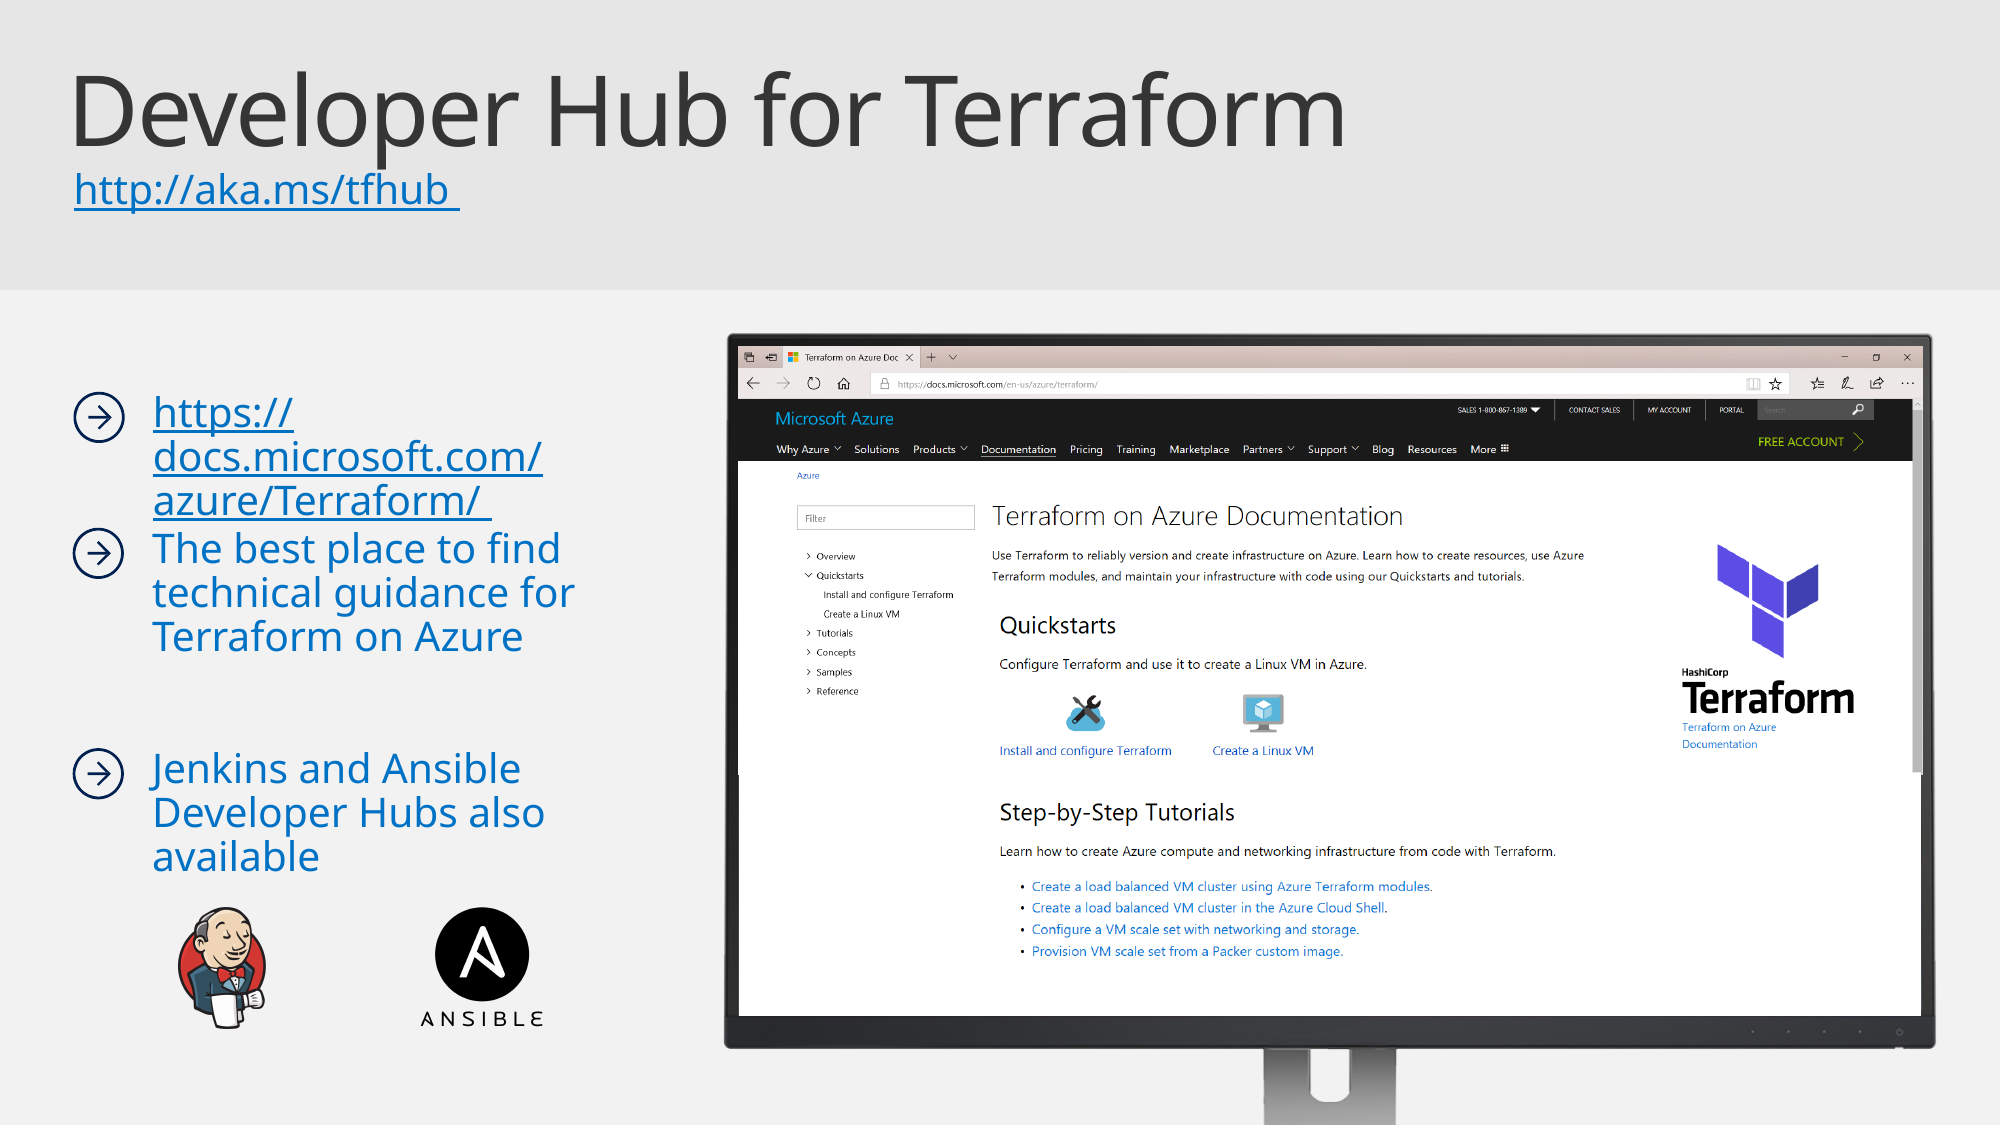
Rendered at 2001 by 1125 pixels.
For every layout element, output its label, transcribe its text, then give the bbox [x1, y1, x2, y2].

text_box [707, 300, 1953, 1125]
text_box Jenkins and Ansible Developer Hubs also available [152, 748, 679, 889]
text_box The best place to find technical guidance for Terraform on Azure [152, 527, 679, 669]
text_box https://docs.microsoft.com/azure/Terraform/ [152, 391, 680, 533]
picture [407, 894, 555, 1042]
picture [738, 346, 1923, 978]
picture [178, 907, 267, 1029]
text_box [0, 289, 2000, 1125]
text_box Developer Hub for Terraform [44, 47, 1393, 196]
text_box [72, 747, 125, 800]
text_box http://aka.ms/tfhub [44, 147, 1014, 236]
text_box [73, 391, 125, 444]
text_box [72, 527, 125, 580]
